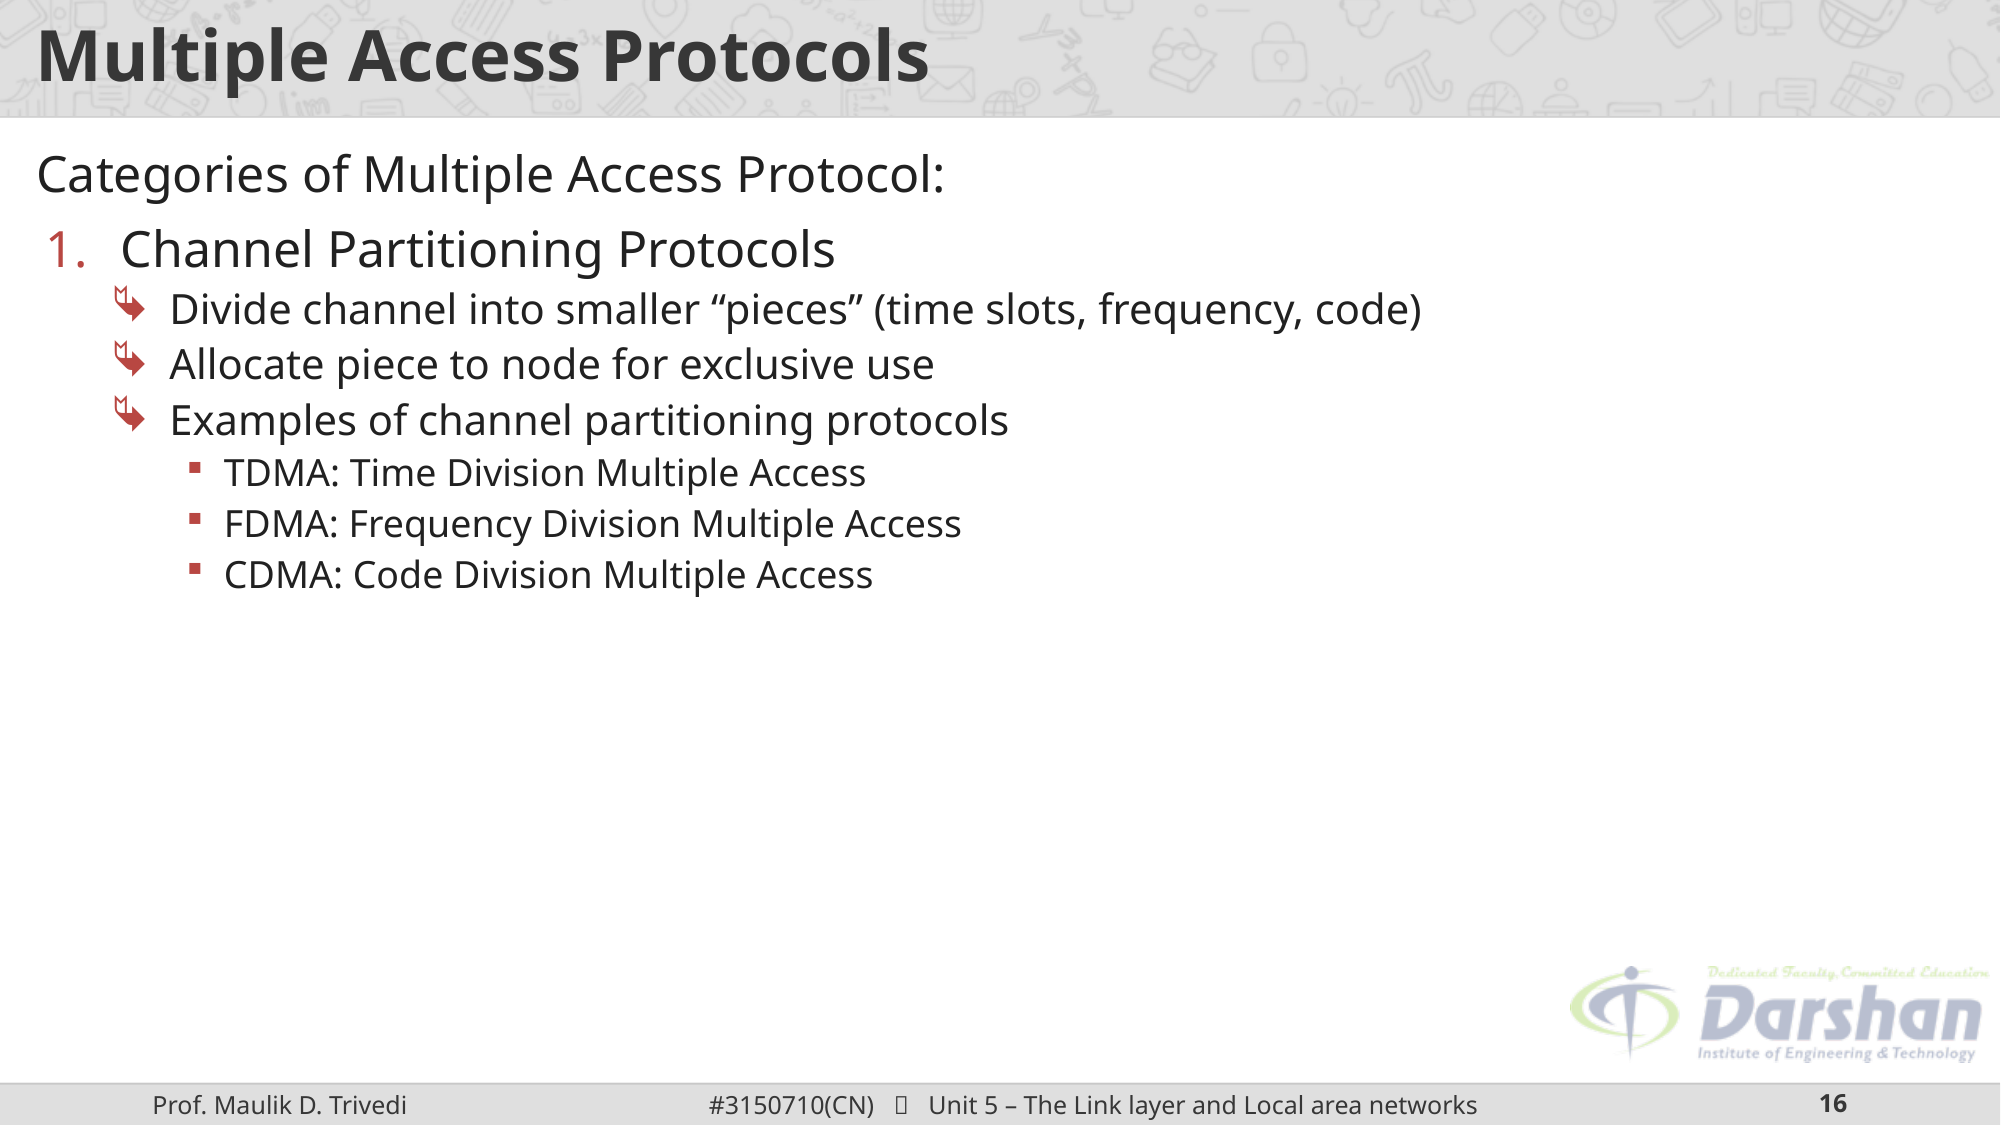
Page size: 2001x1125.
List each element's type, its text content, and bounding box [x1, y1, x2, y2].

list Categories of Multiple Access Protocol: Channel Partitioning Protocols Divide channel into smaller “pieces” (time slots, frequency, code) Allocate piece to node for exclusive use Examples of channel partitioning protocols TDMA: Time Division Multiple Access FDMA: Frequency Division Multiple Access CDMA: Code Division Multiple Access [21, 141, 1979, 1059]
title Multiple Access Protocols [0, 0, 2000, 117]
